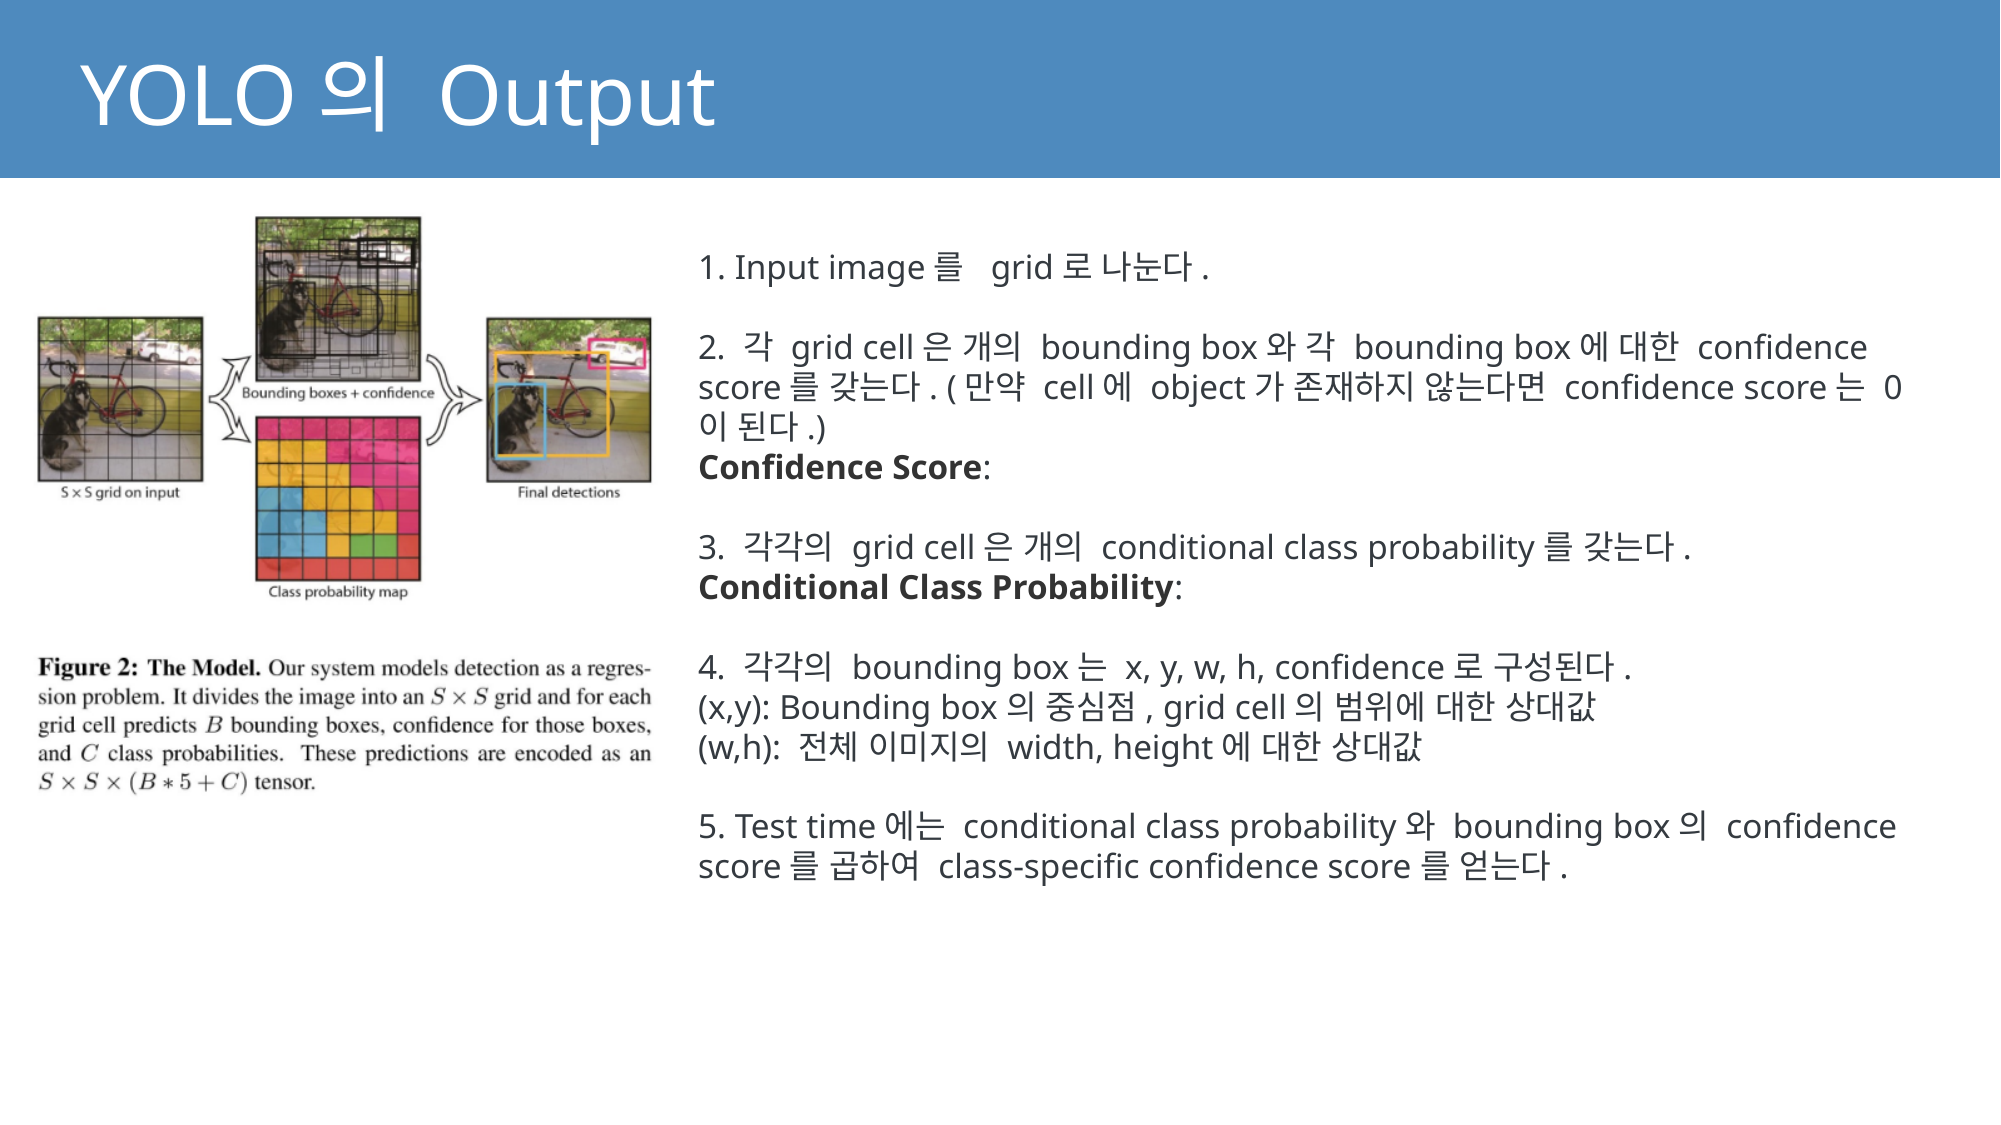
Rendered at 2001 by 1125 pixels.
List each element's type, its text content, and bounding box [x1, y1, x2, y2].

text_box YOLO의 Output [65, 34, 732, 150]
picture [27, 194, 659, 809]
